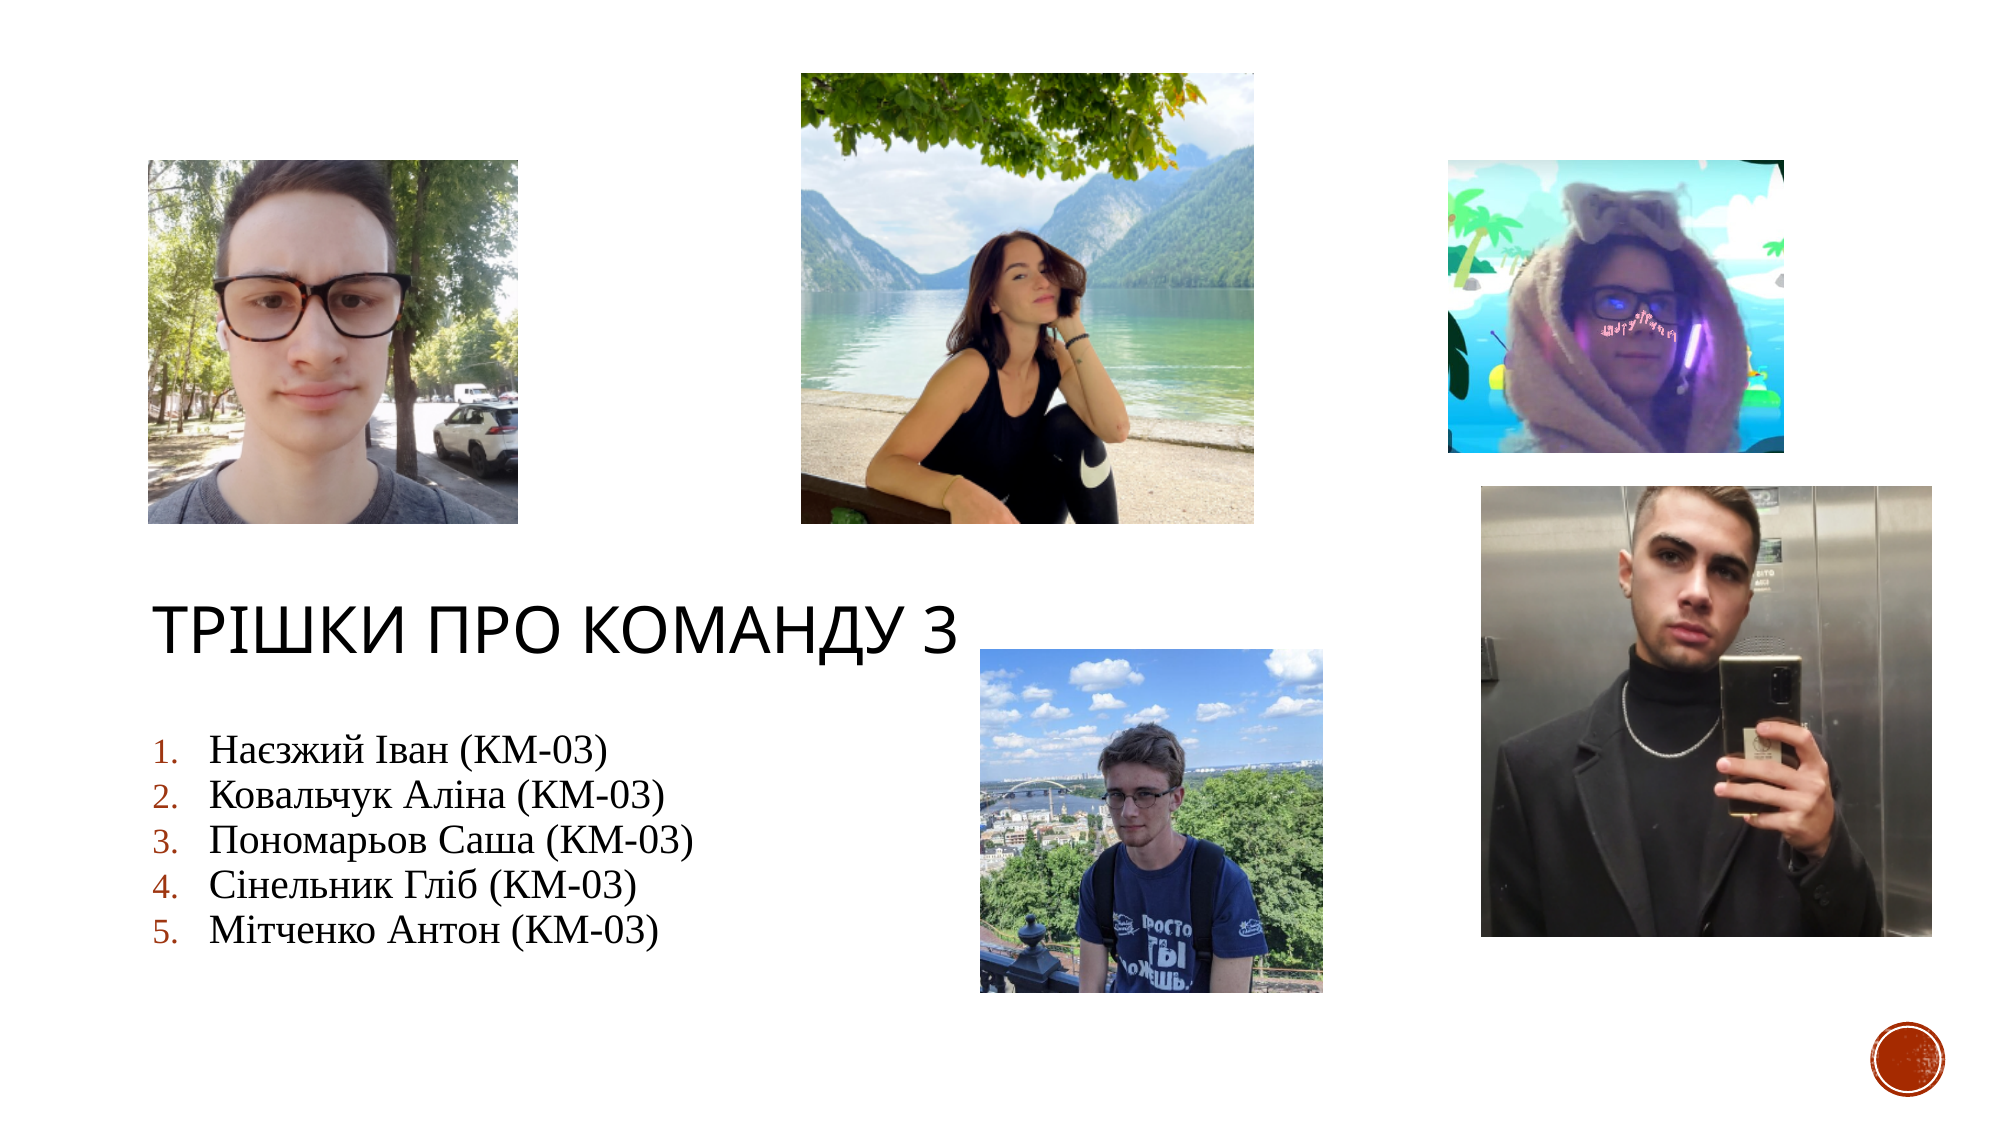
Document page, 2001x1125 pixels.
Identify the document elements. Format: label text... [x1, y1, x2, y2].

picture [148, 160, 518, 524]
picture [1448, 160, 1784, 453]
picture [801, 73, 1254, 524]
title Трішки про команду 3 [137, 553, 976, 711]
list Наєзжий Іван (КМ-03) Ковальчук Аліна (КМ-03) Пономарьов Саша (КМ-03) Сінельник Гліб (КМ-03) Мітченко Антон (КМ-03) [137, 719, 976, 1014]
picture [980, 649, 1323, 993]
picture [1448, 445, 1456, 453]
picture [1481, 486, 1932, 937]
